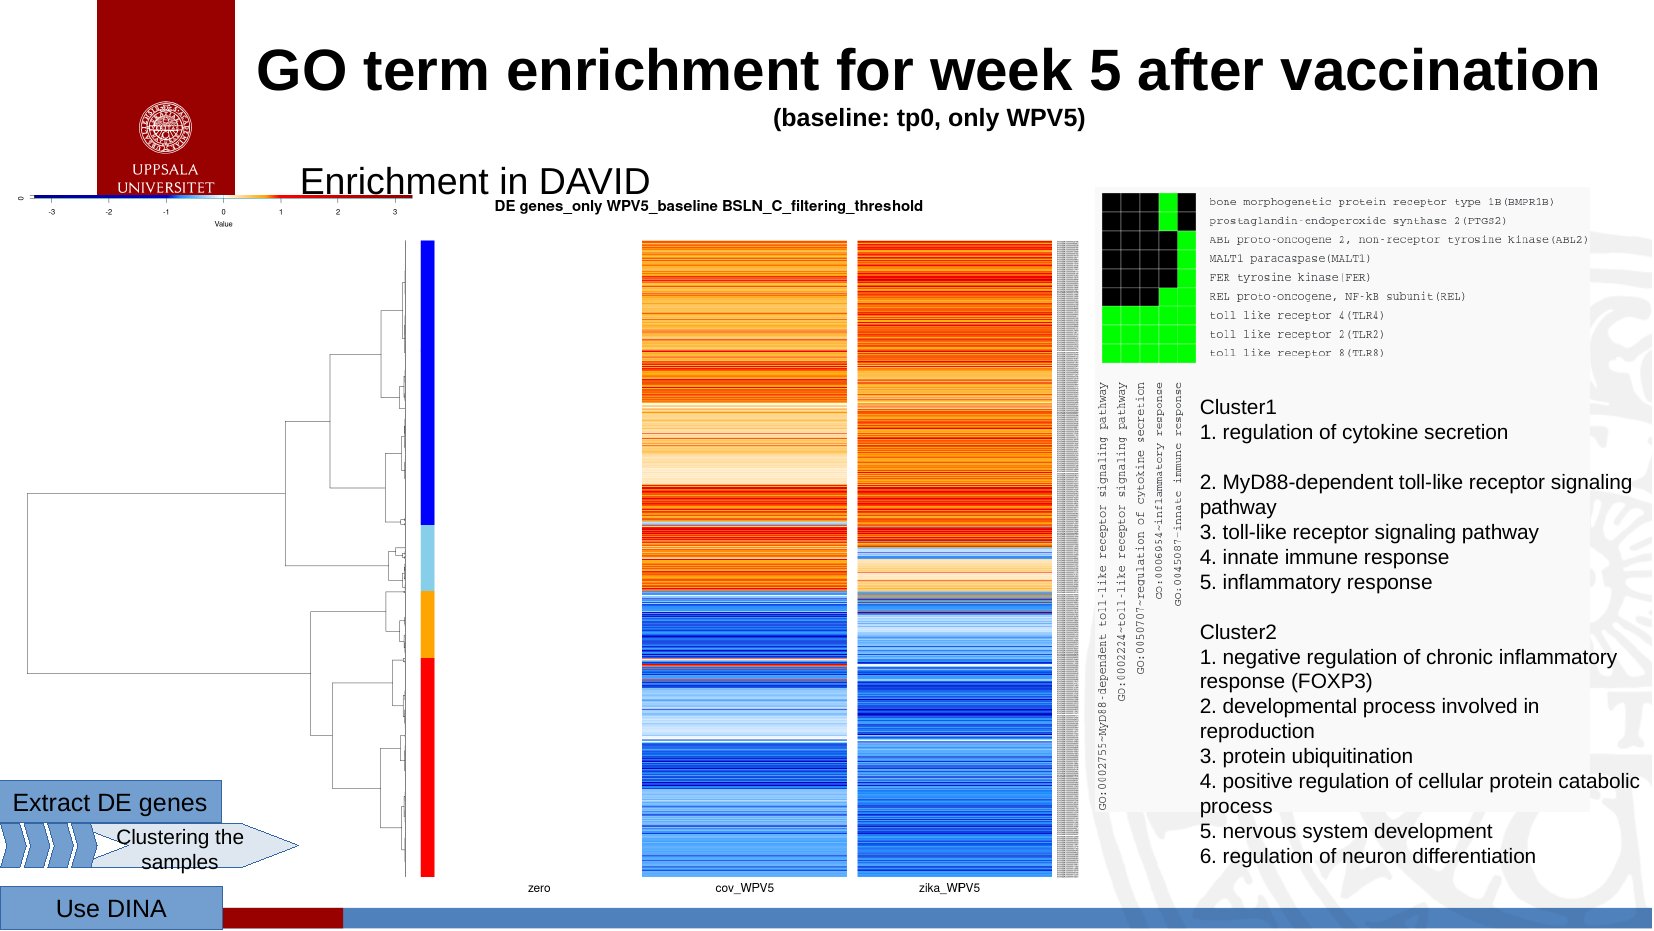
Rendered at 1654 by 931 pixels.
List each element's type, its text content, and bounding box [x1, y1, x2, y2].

picture [1094, 187, 1590, 812]
picture [14, 0, 1079, 896]
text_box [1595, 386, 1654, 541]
text_box Extract DE genes [0, 780, 9, 823]
text_box Enrichment in DAVID [285, 150, 950, 193]
text_box [0, 823, 9, 868]
text_box [1185, 552, 1654, 900]
text_box GO term enrichment for week 5 after vaccination (baseline: tp0, only WPV5) [224, 5, 1635, 158]
text_box Use DINA [0, 886, 223, 930]
